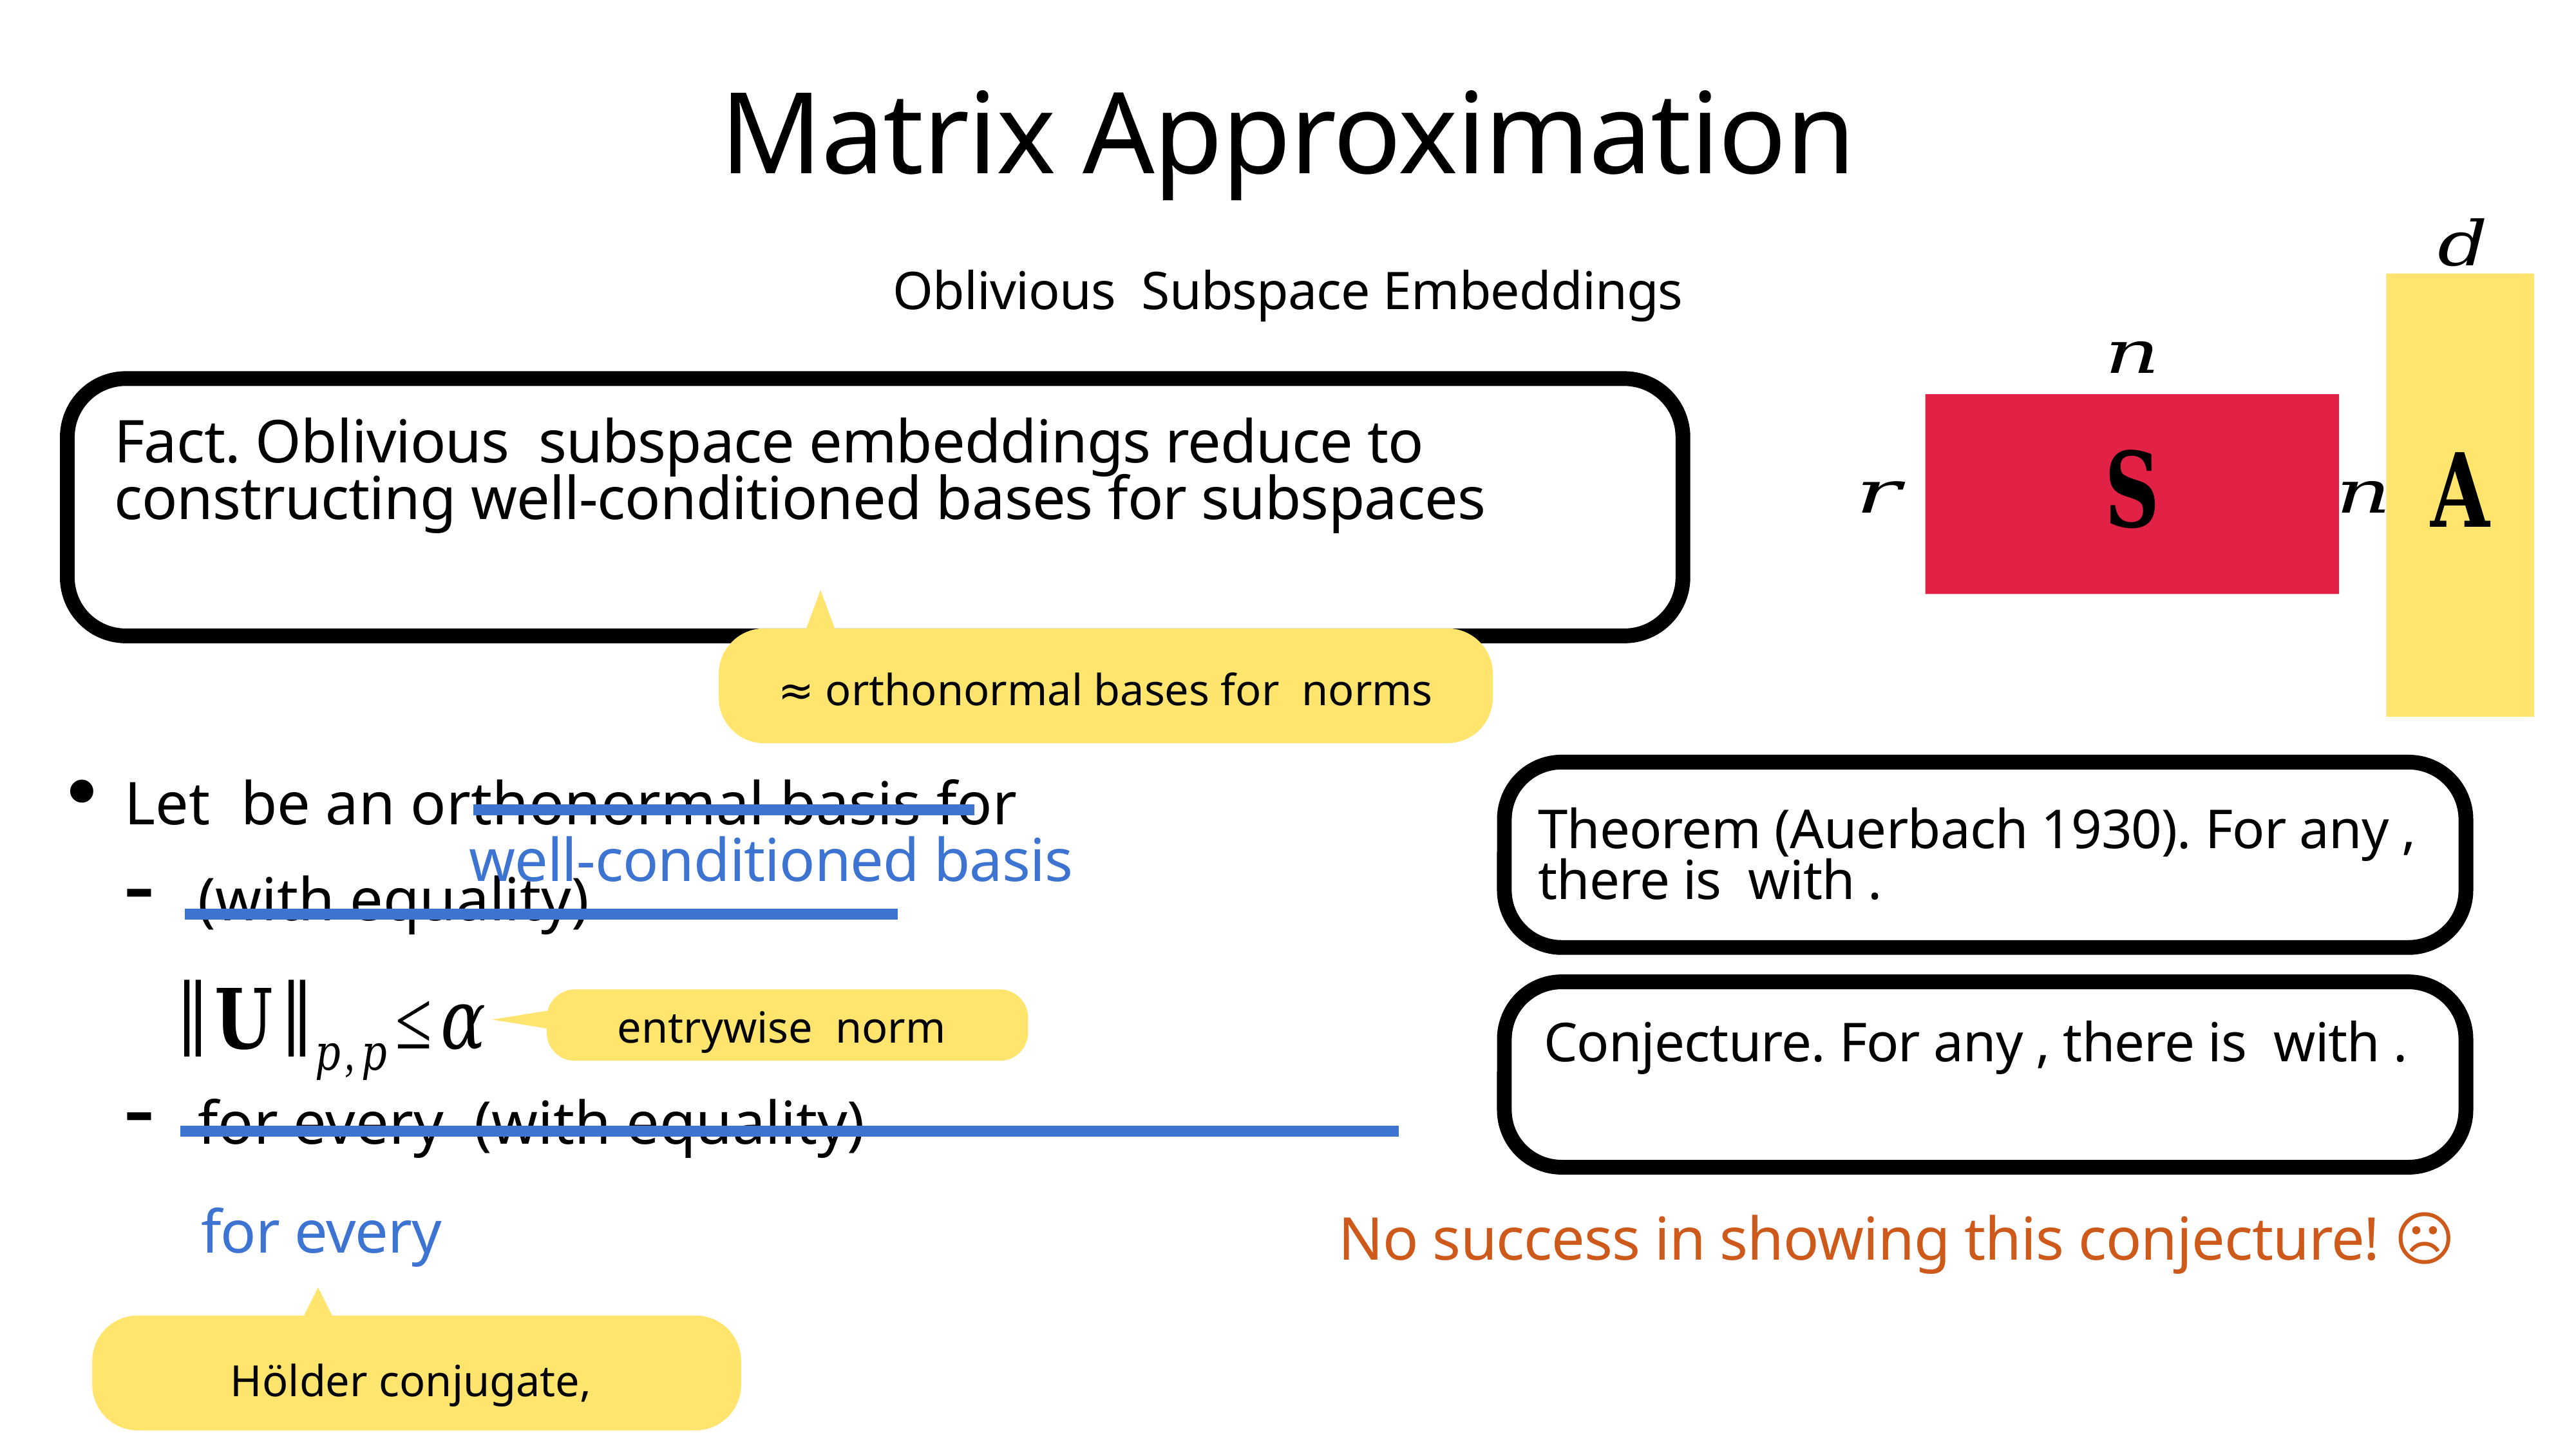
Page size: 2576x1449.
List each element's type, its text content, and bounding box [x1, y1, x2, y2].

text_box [708, 589, 1504, 754]
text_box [19, 1287, 815, 1445]
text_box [1855, 211, 2535, 717]
text_box [67, 378, 1683, 636]
text_box [1504, 981, 2467, 1168]
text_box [492, 989, 1035, 1068]
text_box No success in showing this conjecture! ☹️ [1333, 1209, 2564, 1298]
title Matrix Approximation [128, 81, 2448, 265]
text_box well-conditioned basis [463, 831, 1213, 901]
text_box [1504, 762, 2467, 948]
